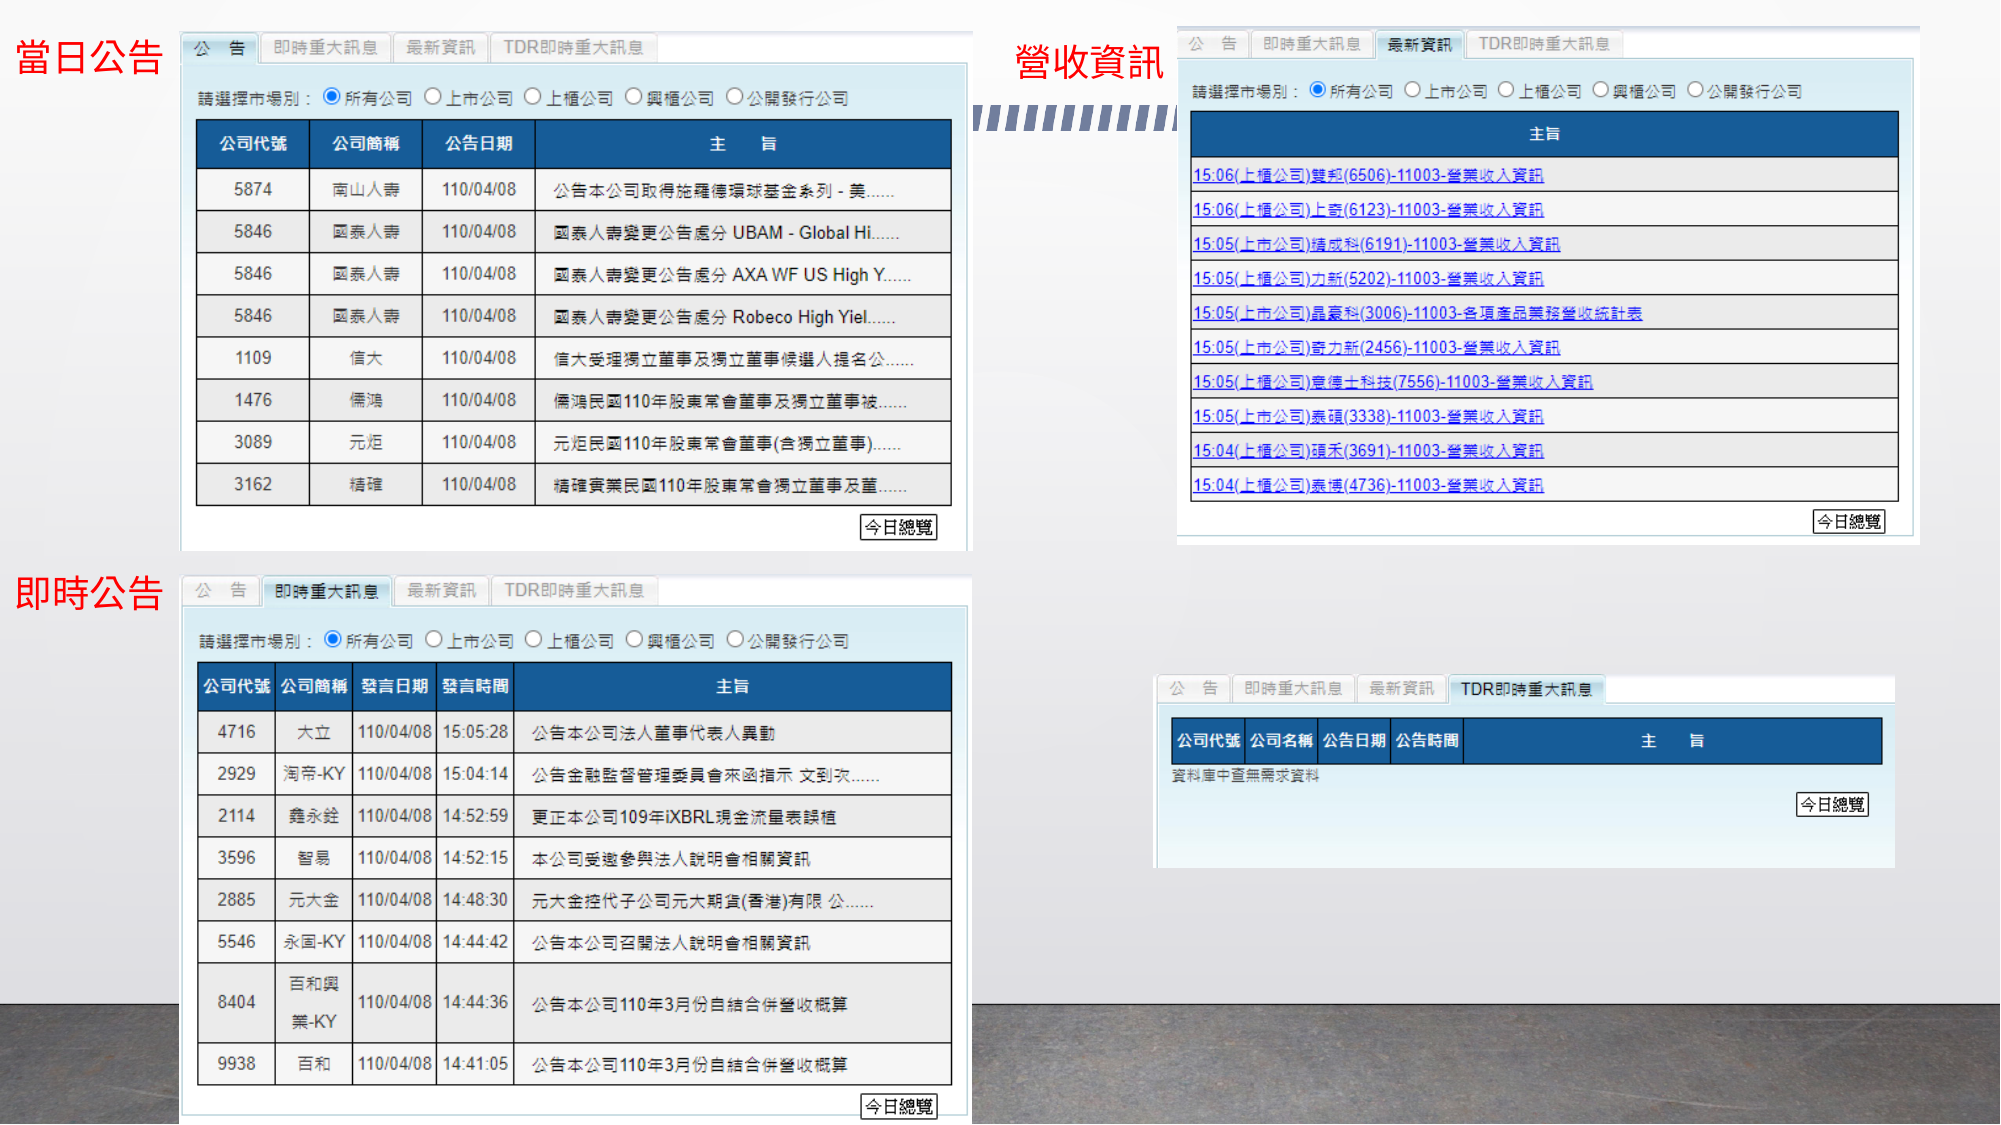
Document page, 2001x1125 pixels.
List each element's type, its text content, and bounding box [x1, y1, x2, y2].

picture [0, 574, 2000, 1125]
picture [1177, 26, 1920, 546]
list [178, 31, 974, 551]
text_box 營收資訊 [999, 31, 1177, 92]
text_box 當日公告 [0, 26, 208, 87]
picture [1152, 674, 1896, 868]
text_box 即時公告 [0, 562, 208, 623]
